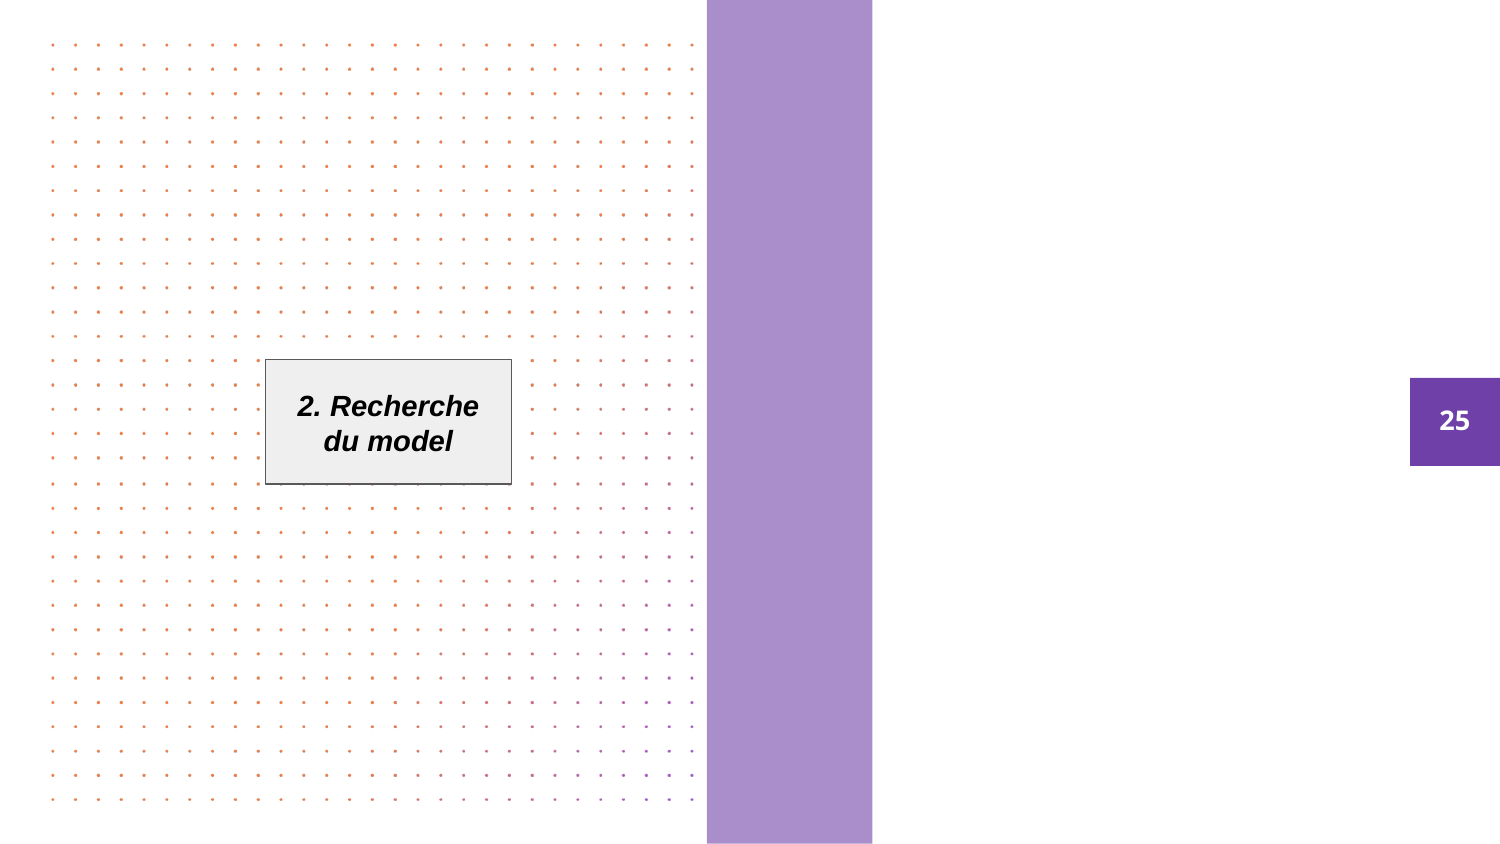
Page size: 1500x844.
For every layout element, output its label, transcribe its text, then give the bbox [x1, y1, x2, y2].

text_box 2. Recherche du model [265, 359, 512, 485]
slide_number 25 [1410, 377, 1500, 466]
picture [51, 43, 706, 801]
